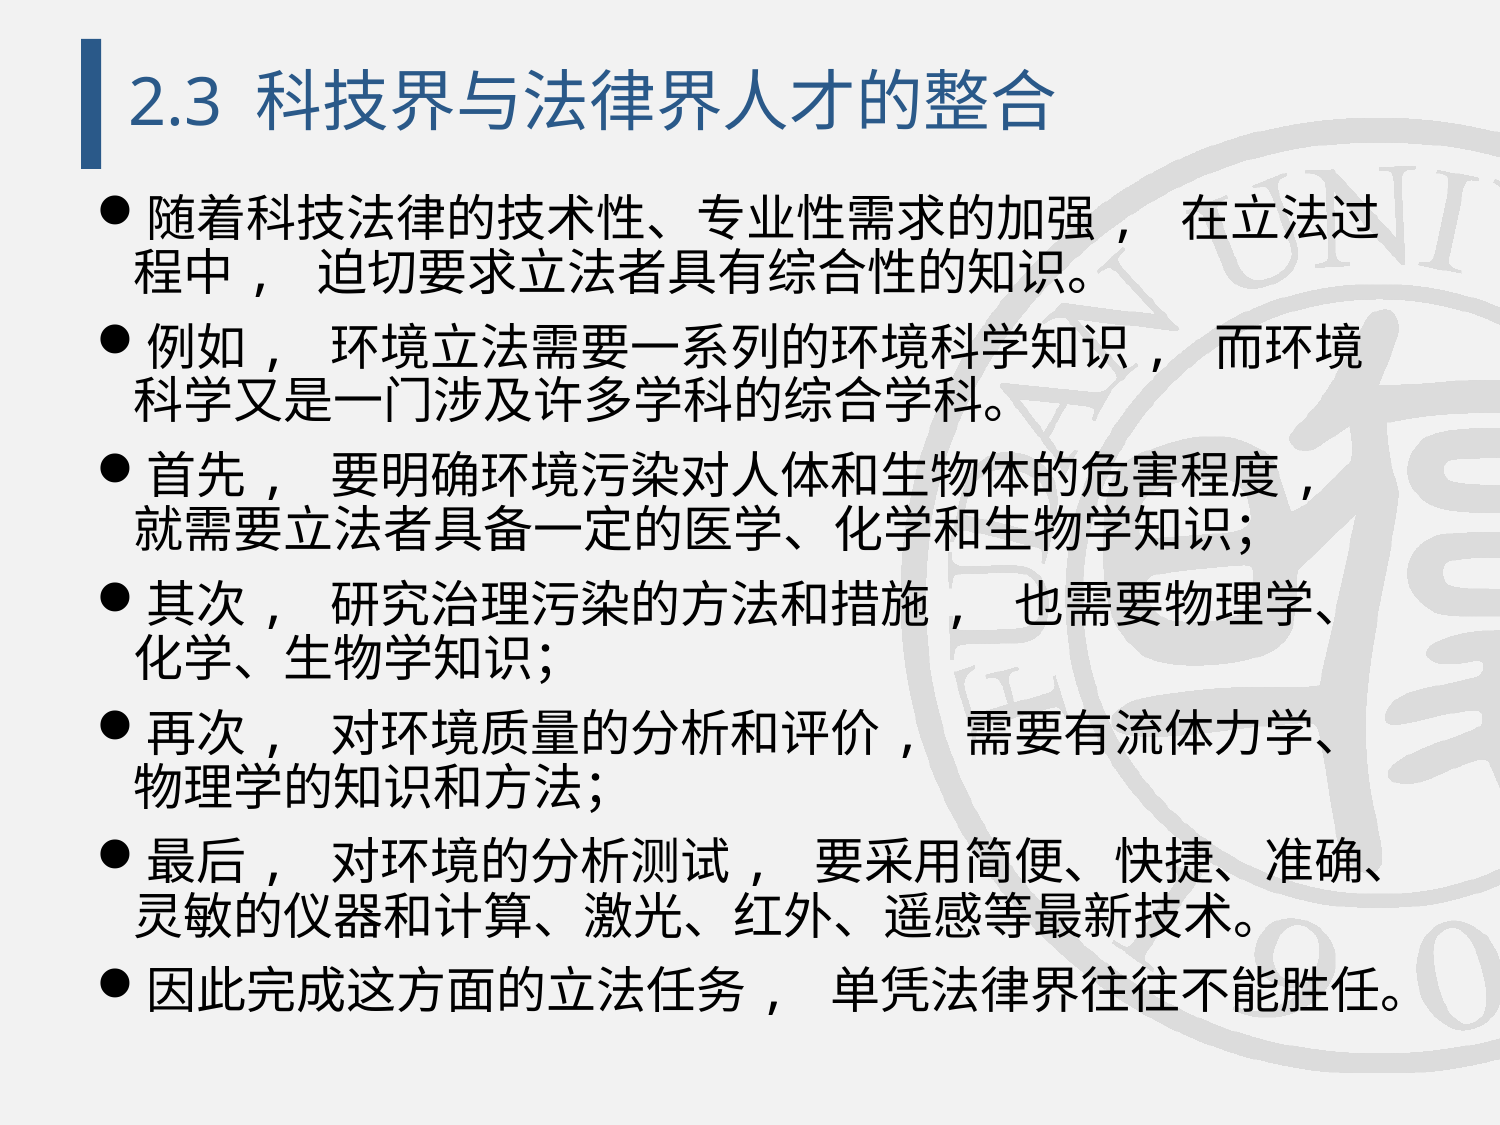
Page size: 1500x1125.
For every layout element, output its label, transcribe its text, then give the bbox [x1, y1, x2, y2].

list 随着科技法律的技术性、专业性需求的加强, 在立法过程中, 迫切要求立法者具有综合性的知识。 例如, 环境立法需要一系列的环境科学知识, 而环境科学又是一门涉及许多学科的综合学科。 首先, 要明确环境污染对人体和生物体的危害程度, 就需要立法者具备一定的医学、化学和生物学知识； 其次, 研究治理污染的方法和措施, 也需要物理学、化学、生物学知识； 再次, 对环境质量的分析和评价, 需要有流体力学、物理学的知识和方法； 最后, 对环境的分析测试, 要采用简便、快捷、准确、灵敏的仪器和计算、激光、红外、遥感等最新技术。 因此完成这方面的立法任务, 单凭法律界往往不能胜任。 [81, 185, 1417, 1014]
title 2.3 科技界与法律界人才的整合 [113, 49, 1387, 159]
